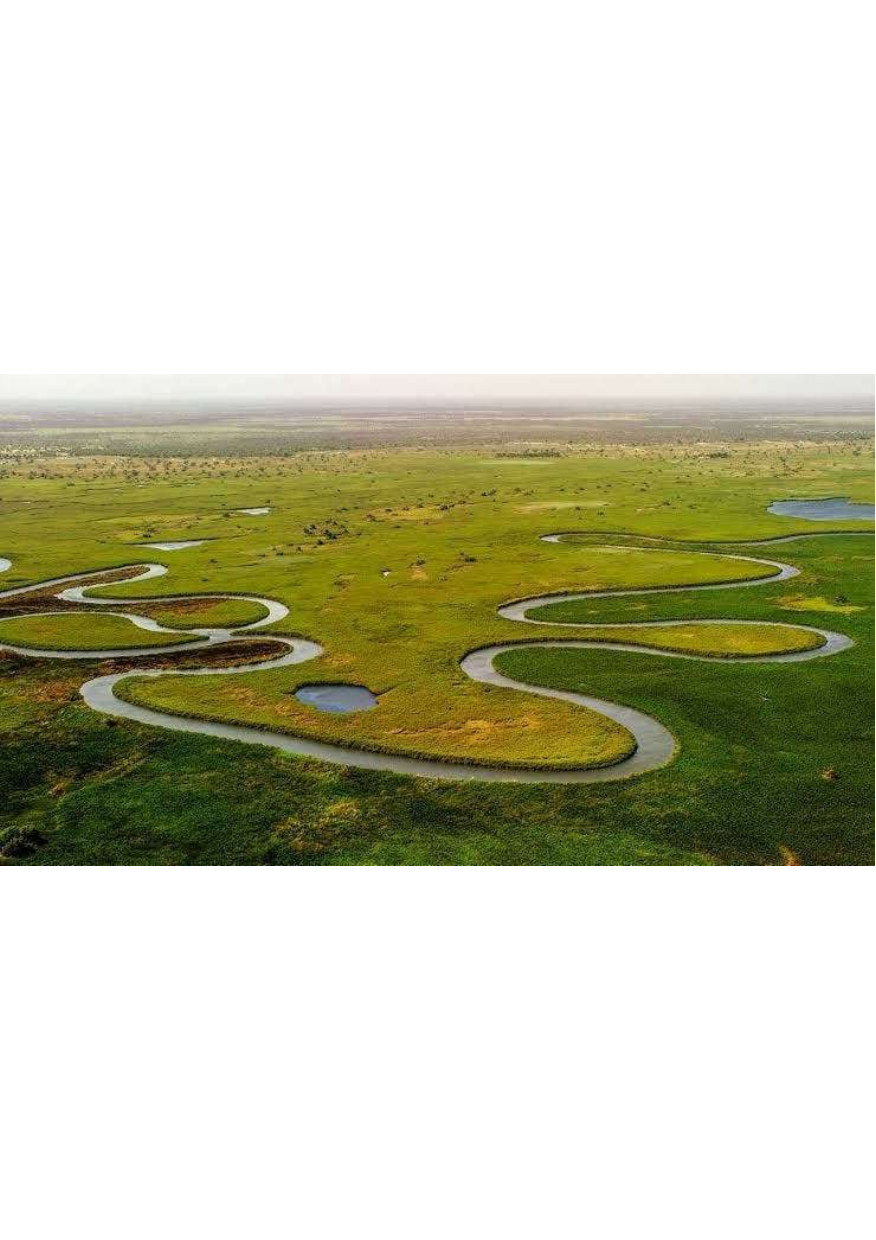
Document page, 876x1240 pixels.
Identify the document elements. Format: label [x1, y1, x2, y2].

picture [0, 373, 875, 866]
